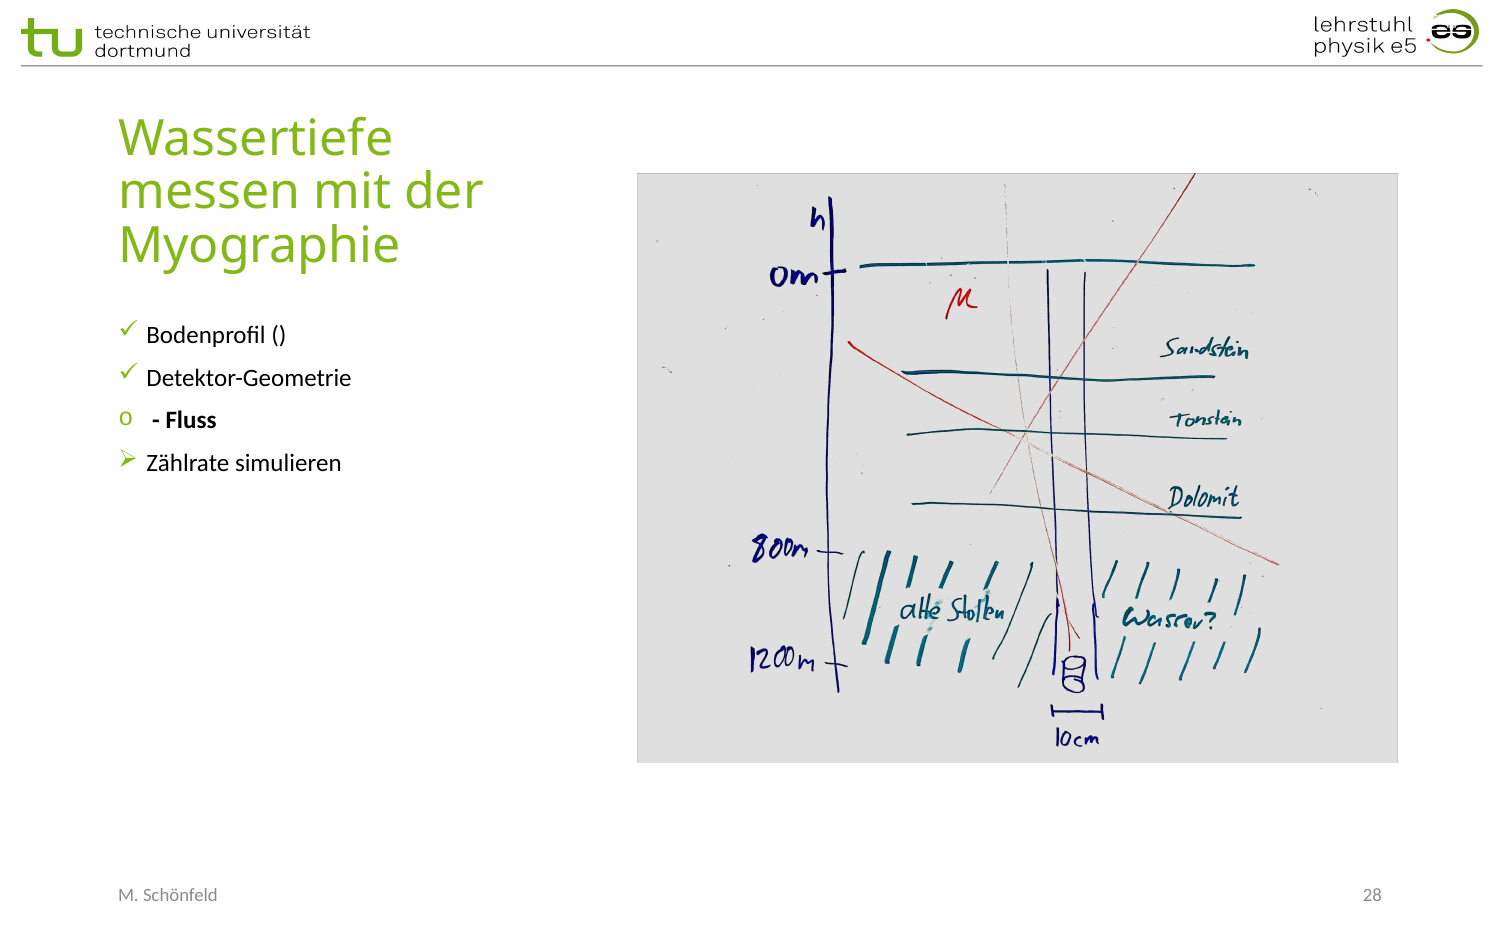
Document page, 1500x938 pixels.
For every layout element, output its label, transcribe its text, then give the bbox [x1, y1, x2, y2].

picture [1315, 9, 1479, 57]
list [637, 173, 1398, 763]
title Wassertiefe messen mit der Myographie [103, 62, 588, 282]
slide_number M. Schönfeld [103, 868, 441, 919]
picture [21, 18, 310, 57]
slide_number 28 [1059, 868, 1397, 919]
